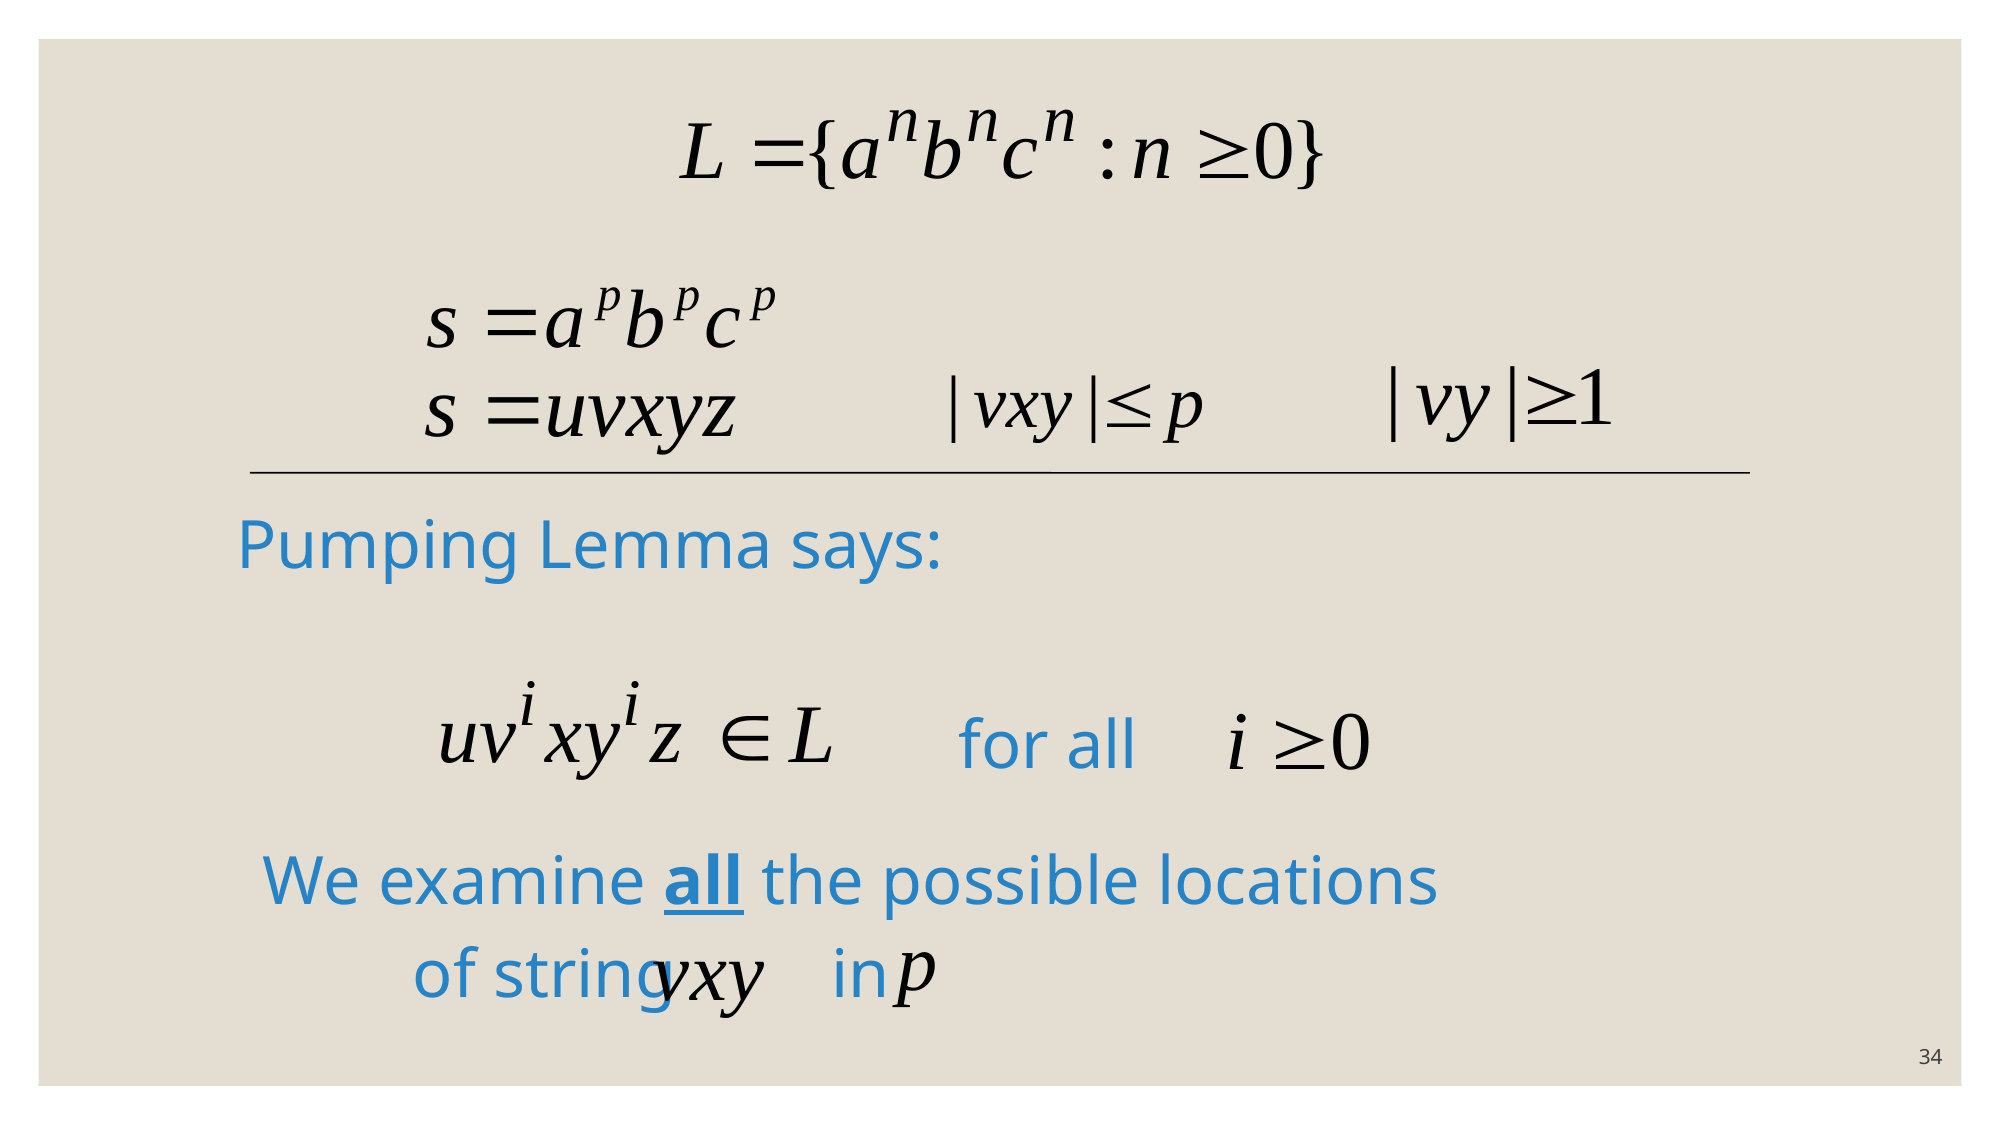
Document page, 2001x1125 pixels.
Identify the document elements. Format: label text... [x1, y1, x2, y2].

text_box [674, 85, 1328, 202]
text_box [1387, 360, 1611, 448]
slide_number 34 [1717, 1034, 1958, 1080]
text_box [249, 830, 1453, 1024]
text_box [249, 494, 1373, 790]
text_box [412, 257, 793, 369]
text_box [409, 378, 756, 473]
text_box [939, 358, 1219, 459]
